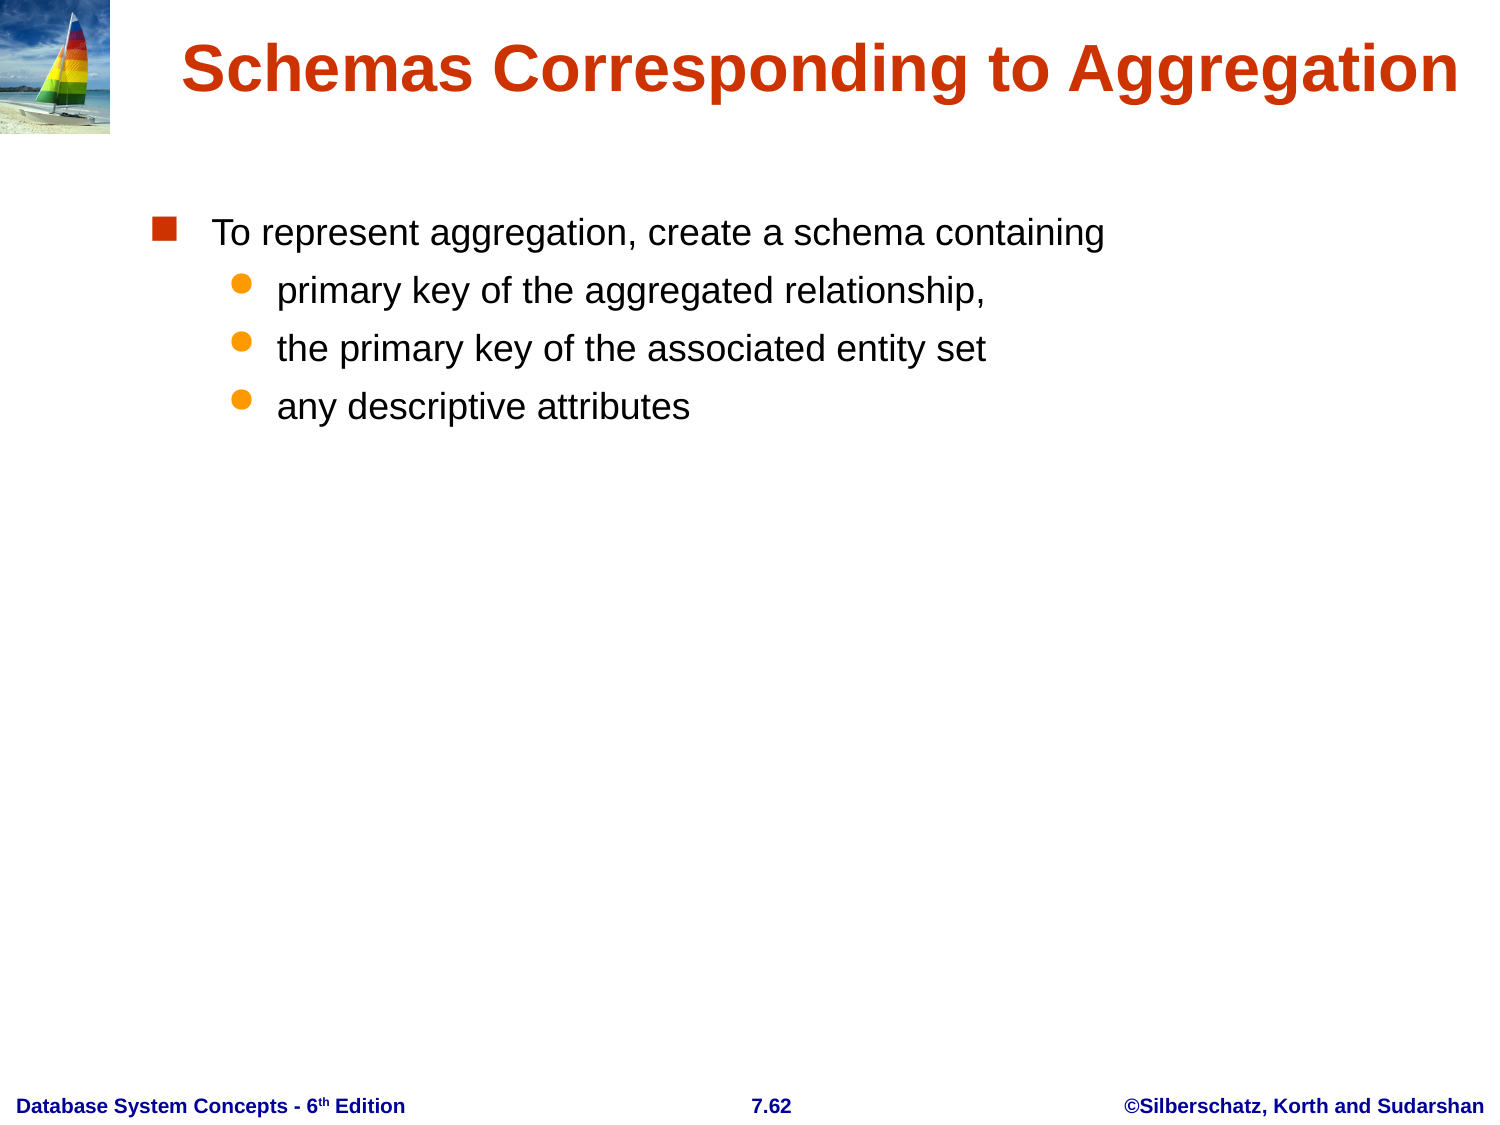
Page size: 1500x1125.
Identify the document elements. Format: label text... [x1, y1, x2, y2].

text_box To represent aggregation, create a schema containing primary key of the aggregated relationship, the primary key of the associated entity set any descriptive attributes [140, 200, 1381, 779]
title Schemas Corresponding to Aggregation [154, 0, 1489, 113]
picture [0, 0, 110, 134]
